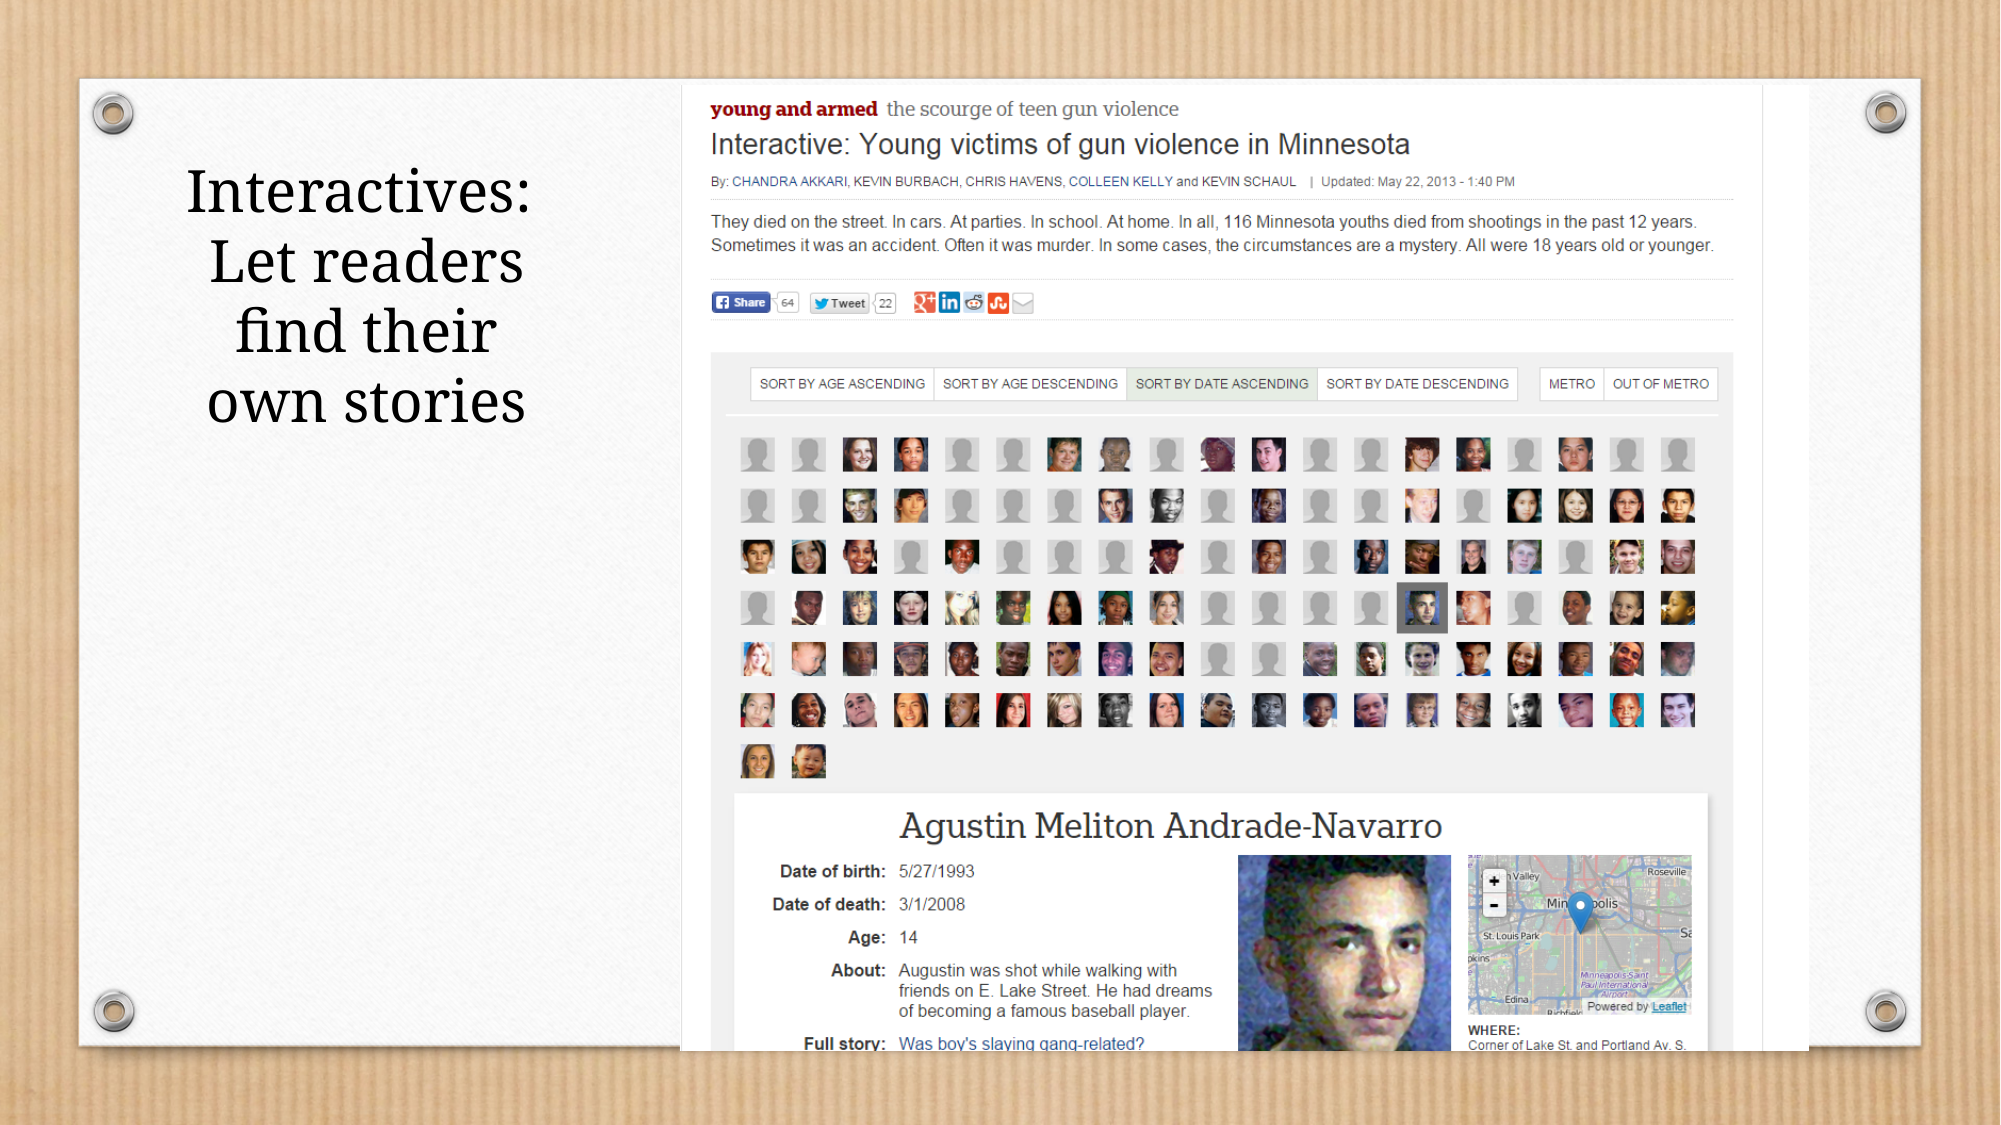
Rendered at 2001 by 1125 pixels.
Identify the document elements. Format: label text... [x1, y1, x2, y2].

text_box Interactives: Let readers find their own stories [157, 146, 577, 442]
picture [0, 0, 2001, 1125]
